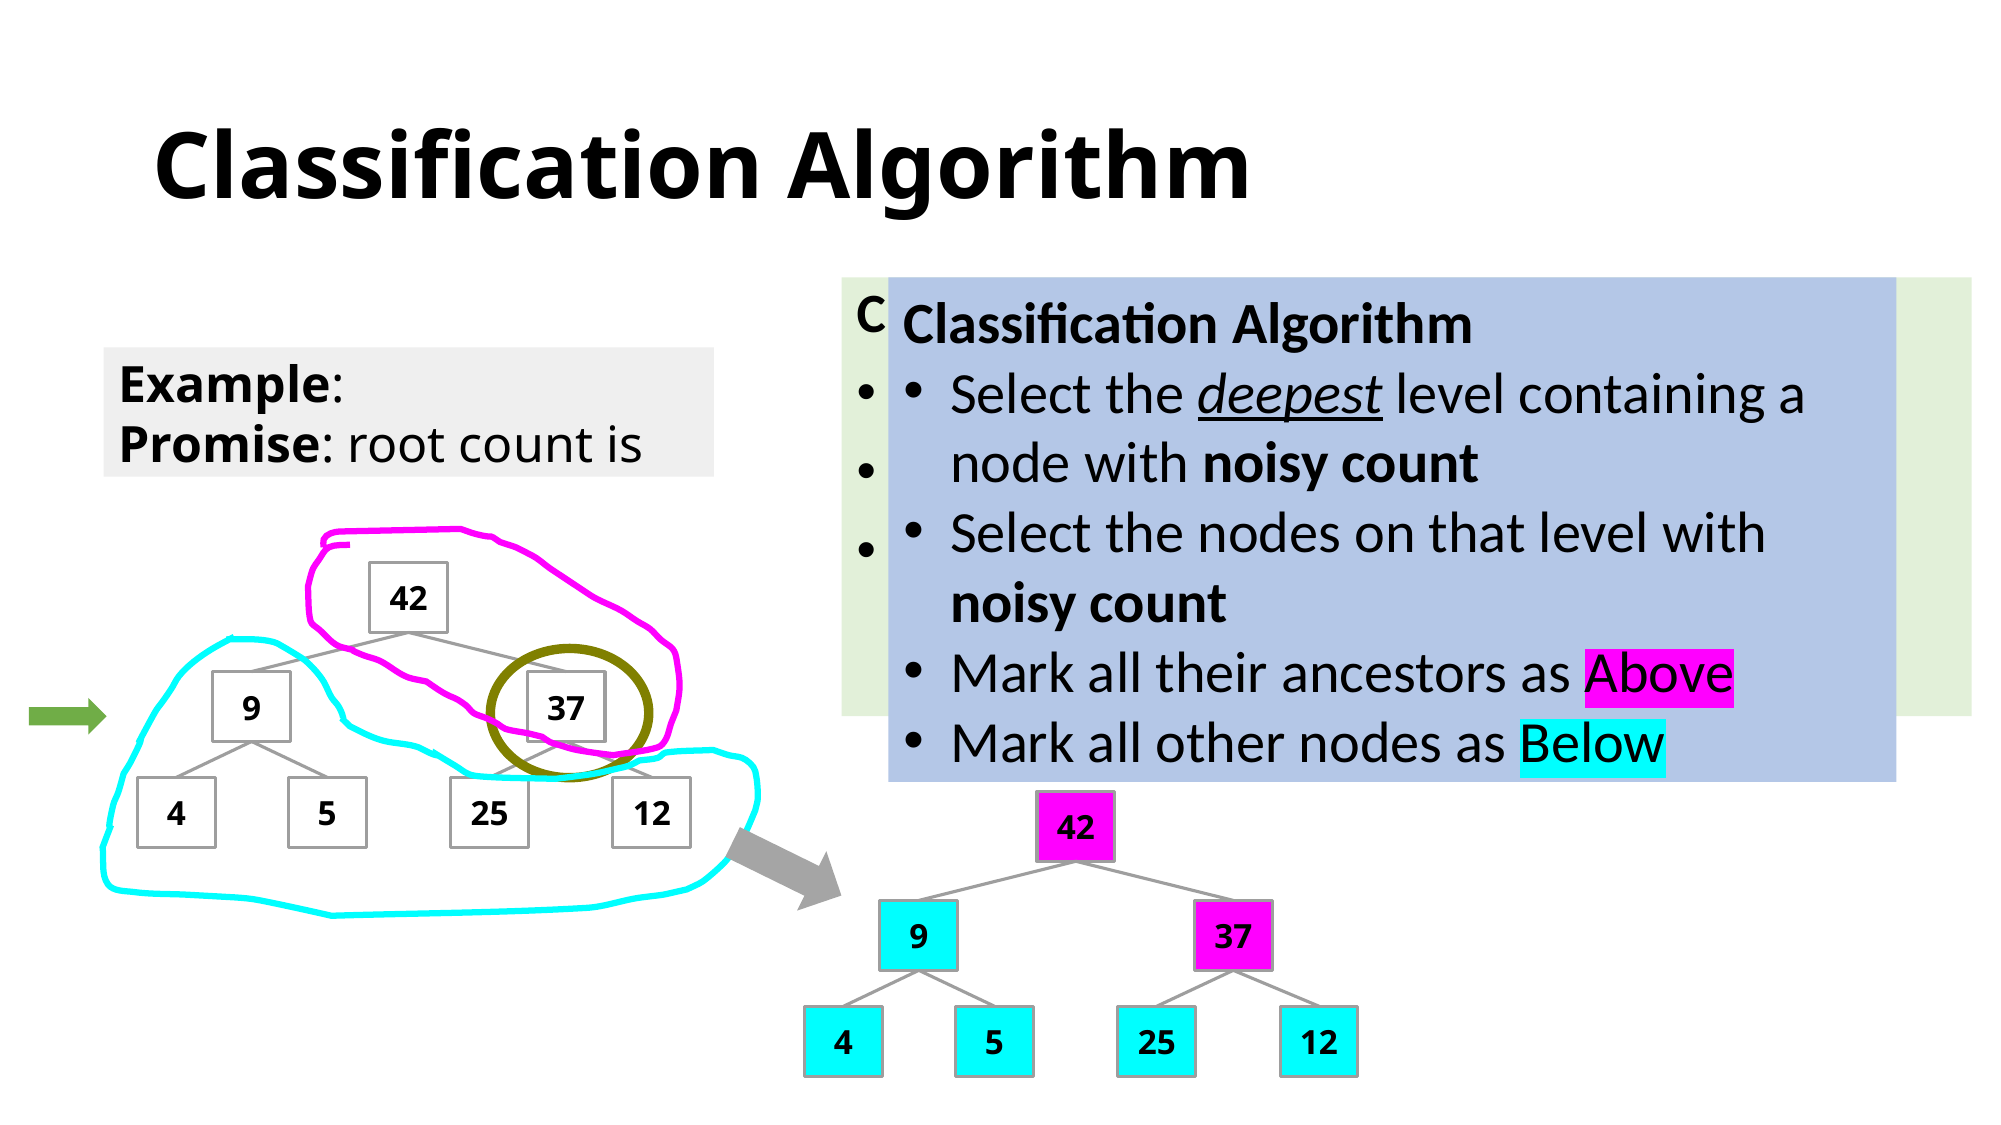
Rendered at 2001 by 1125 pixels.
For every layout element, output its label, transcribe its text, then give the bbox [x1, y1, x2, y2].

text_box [804, 791, 1358, 1077]
text_box [101, 746, 759, 917]
text_box [27, 695, 109, 738]
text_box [137, 562, 691, 848]
title Classification Algorithm [137, 59, 1863, 278]
text_box [316, 527, 544, 562]
text_box [723, 825, 804, 913]
